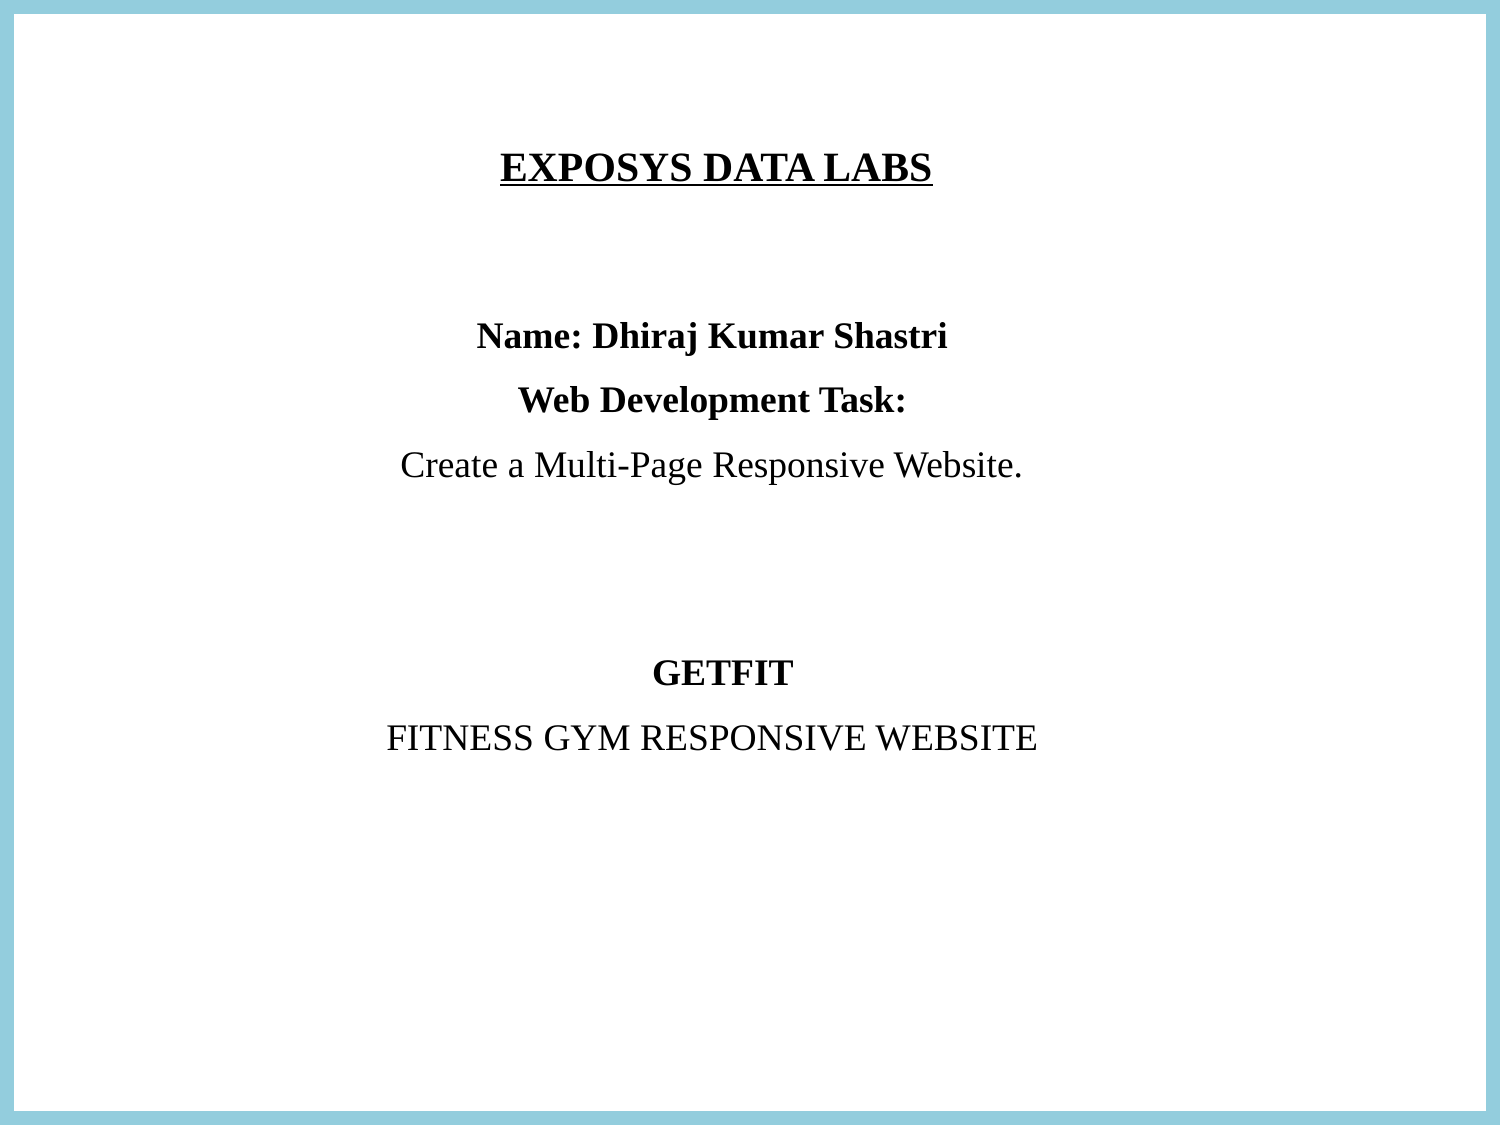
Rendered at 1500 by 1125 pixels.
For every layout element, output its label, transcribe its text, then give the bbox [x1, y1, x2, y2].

text_box [0, 0, 1500, 300]
text_box [0, 493, 1500, 1125]
text_box Name: Dhiraj Kumar Shastri Web Development Task: Create a Multi-Page Responsive Website. [0, 300, 1500, 493]
text_box EXPOSYS DATA LABS [359, 128, 1073, 198]
text_box GETFIT FITNESS GYM RESPONSIVE WEBSITE [337, 632, 1088, 766]
